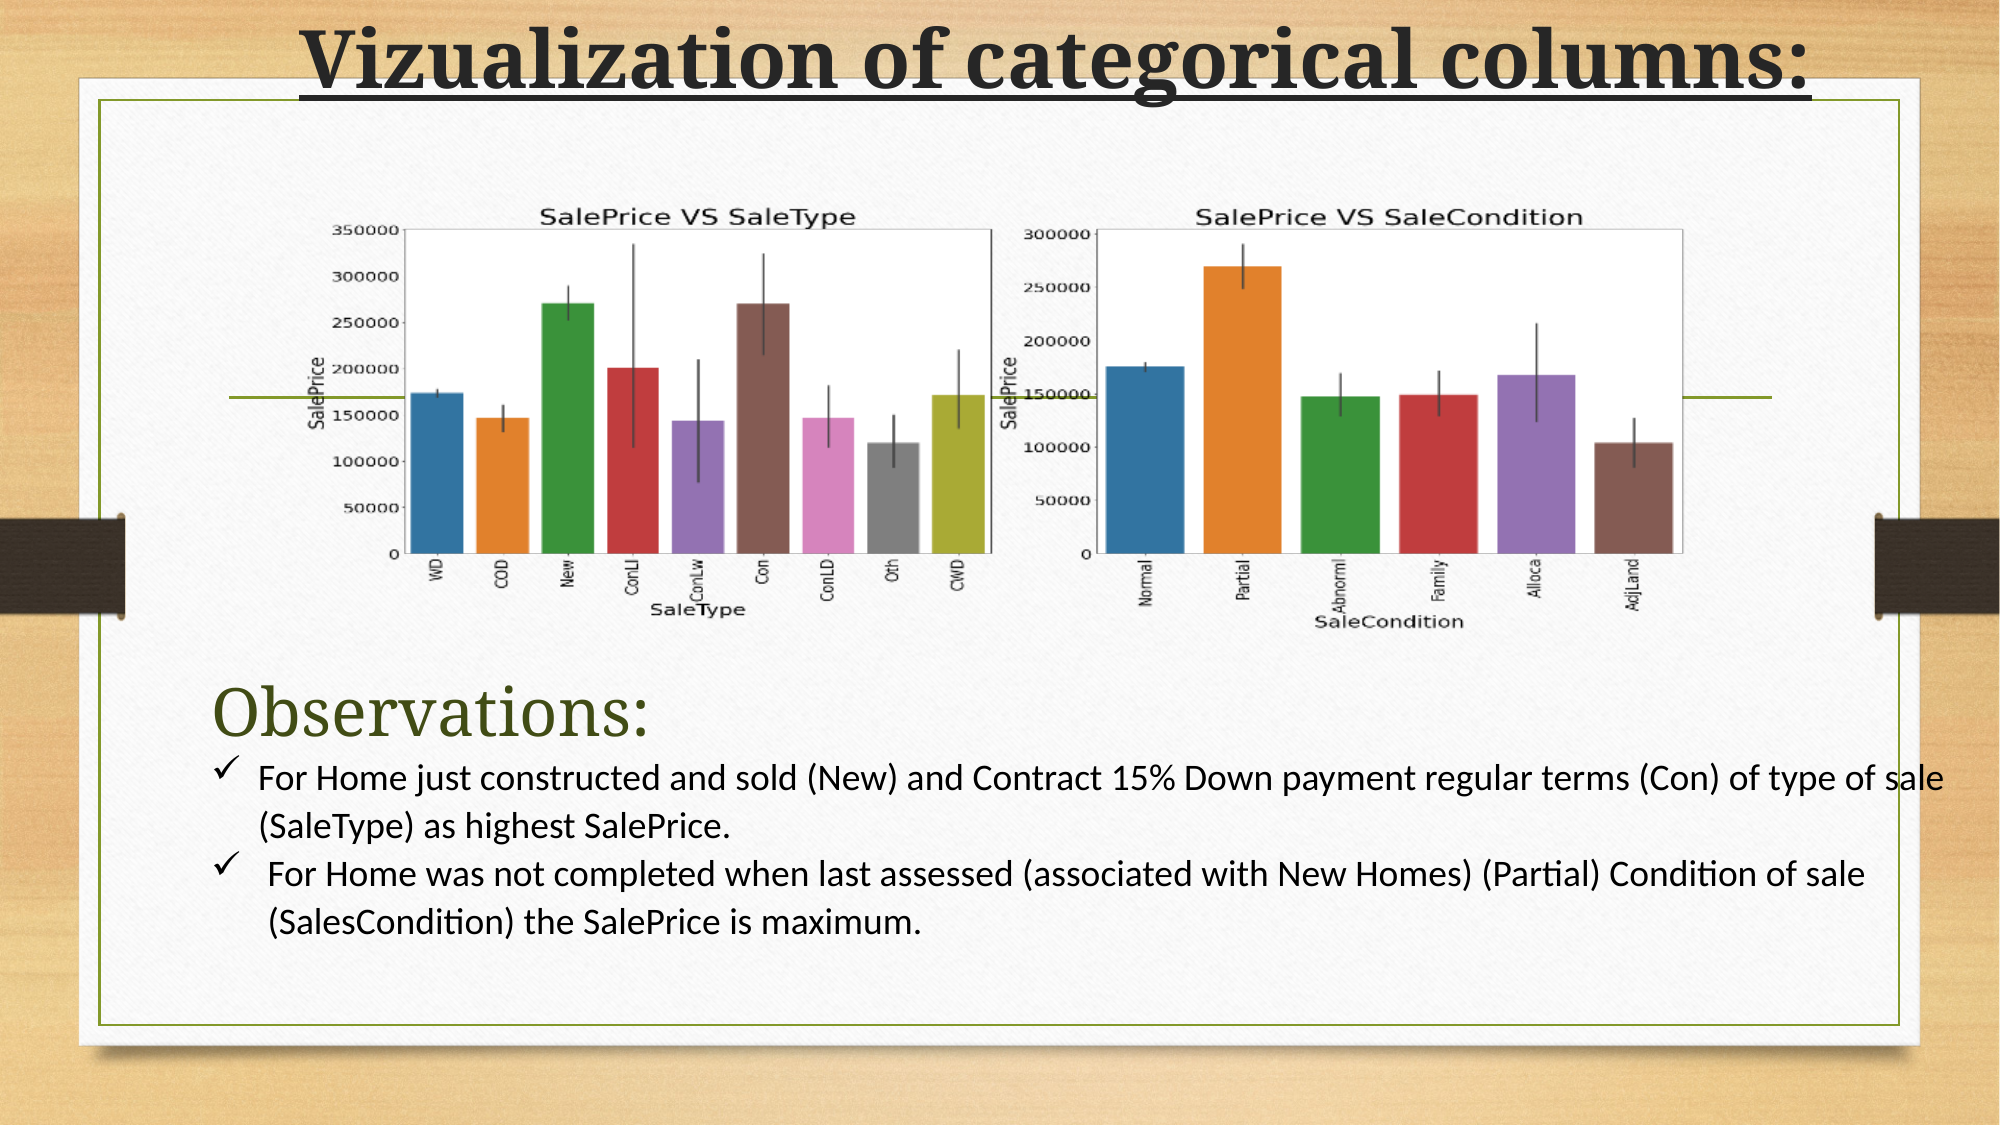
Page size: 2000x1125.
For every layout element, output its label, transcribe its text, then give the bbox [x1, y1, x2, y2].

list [302, 172, 1697, 634]
text_box Observations: For Home just constructed and sold (New) and Contract 15% Down payment regular terms (Con) of type of sale (SaleType) as highest SalePrice. For Home was not completed when last assessed (associated with New Homes) (Partial) Condition of sale (SalesCondition) the SalePrice is maximum. [196, 656, 1981, 950]
picture [0, 0, 2000, 1125]
title Vizualization of categorical columns: [249, 0, 1863, 113]
